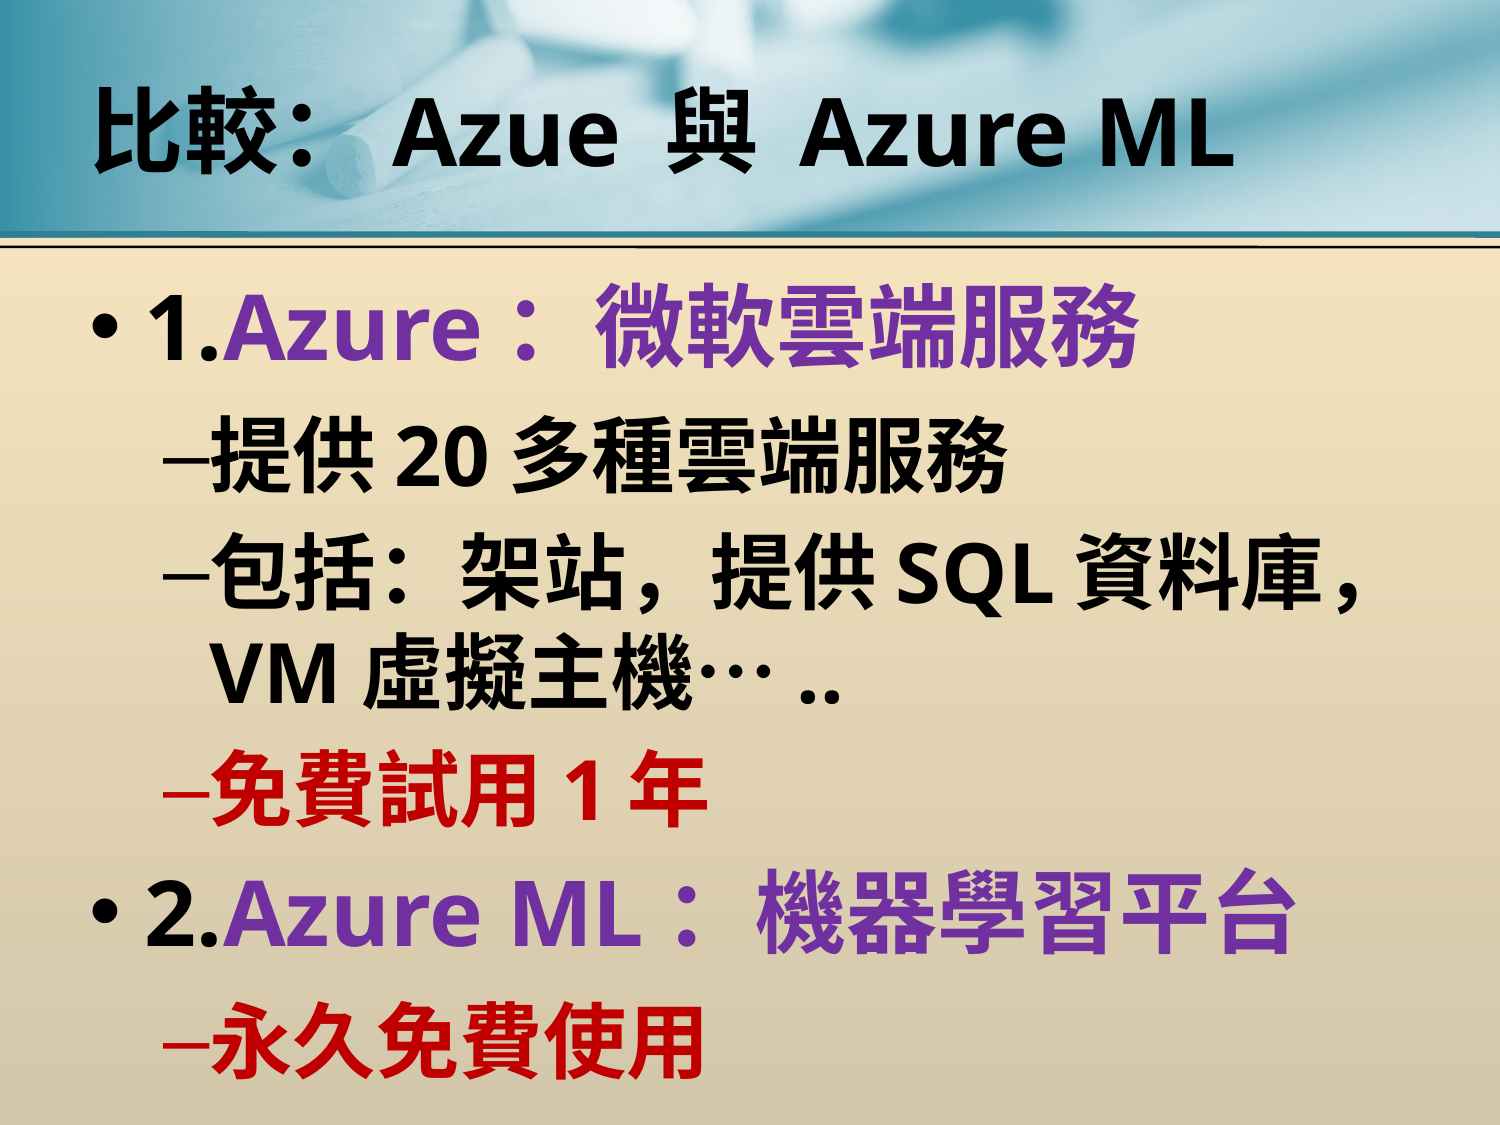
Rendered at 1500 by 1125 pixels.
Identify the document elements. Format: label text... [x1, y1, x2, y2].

title 比較：Azue 與 Azure ML [75, 24, 1425, 233]
list 1.Azure：微軟雲端服務 提供20多種雲端服務 包括：架站，提供SQL資料庫，VM虛擬主機….. 免費試用1年 2.Azure ML：機器學習平台 永久免費使用 [75, 262, 1471, 1100]
